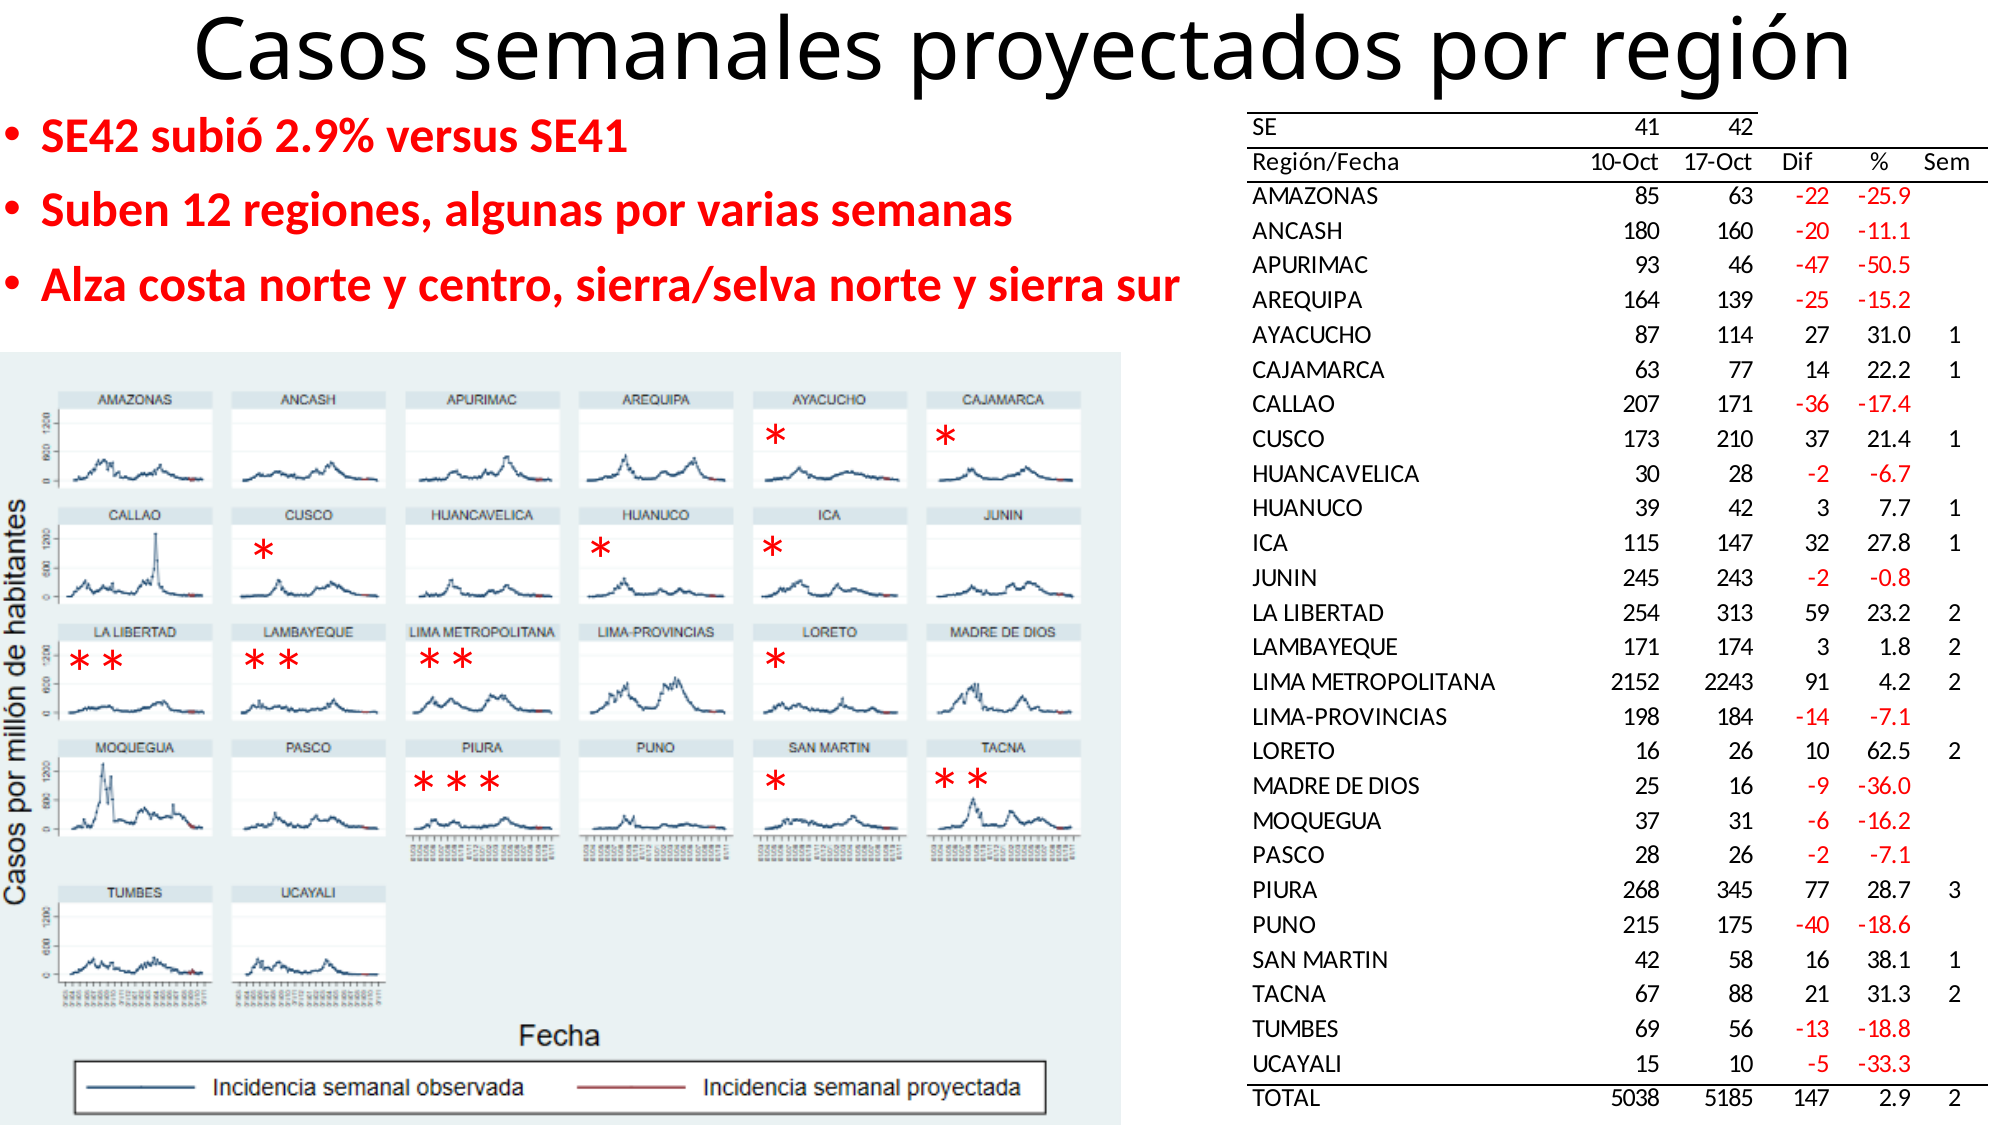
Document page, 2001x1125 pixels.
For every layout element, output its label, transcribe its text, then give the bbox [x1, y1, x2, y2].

text_box SE42 subió 2.9% versus SE41 Suben 12 regiones, algunas por varias semanas Alza costa norte y centro, sierra/selva norte y sierra sur [0, 101, 1226, 344]
picture [1247, 112, 1990, 1121]
picture [0, 352, 1121, 1125]
text_box Casos semanales proyectados por región [161, 0, 1887, 117]
